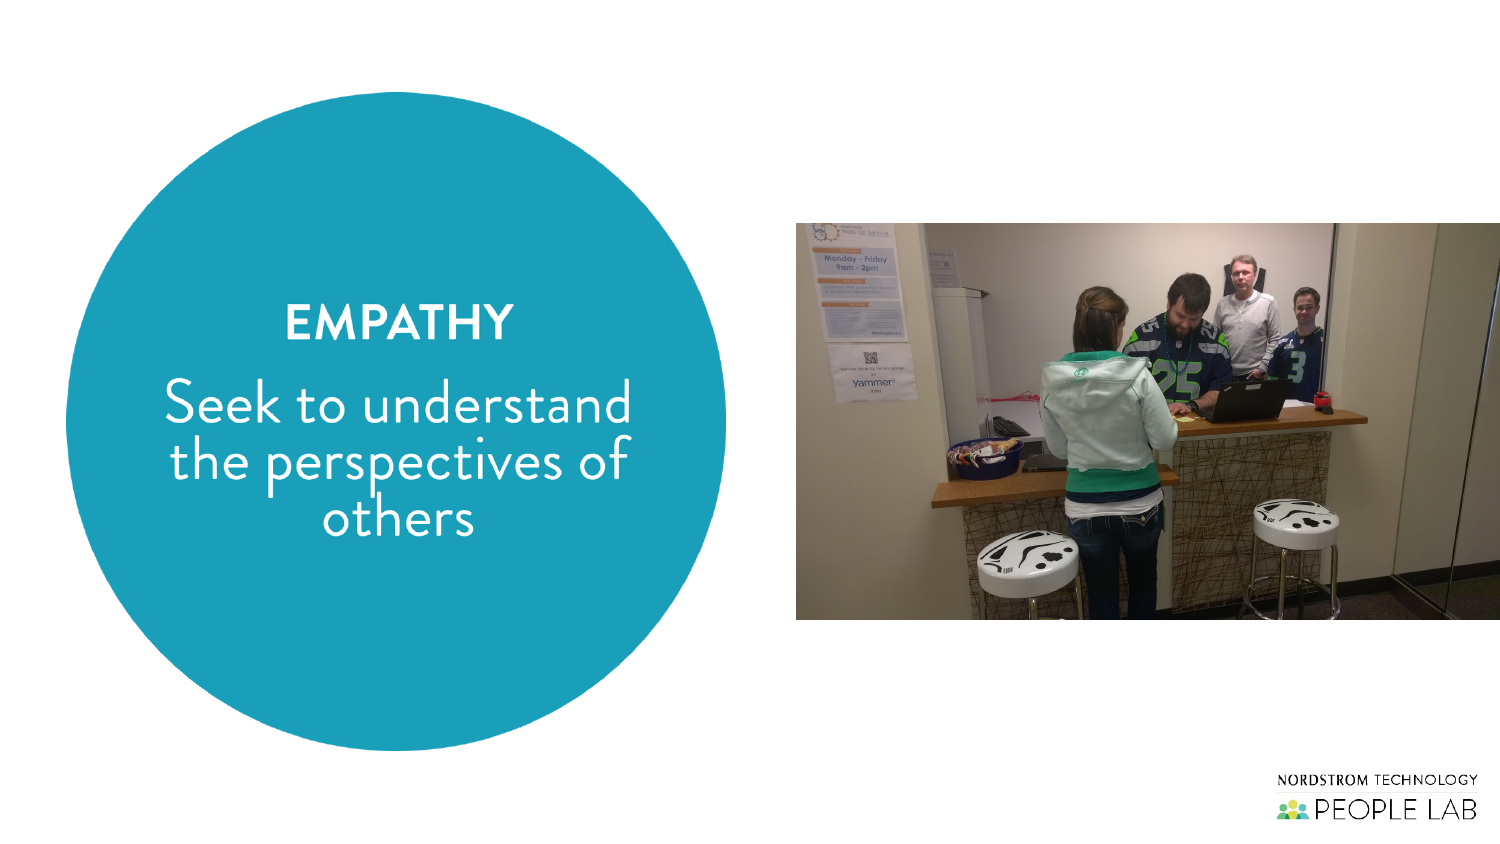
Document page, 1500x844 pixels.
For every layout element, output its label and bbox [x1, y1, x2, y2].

picture [795, 223, 1500, 620]
picture [66, 92, 726, 752]
picture [1274, 768, 1480, 827]
